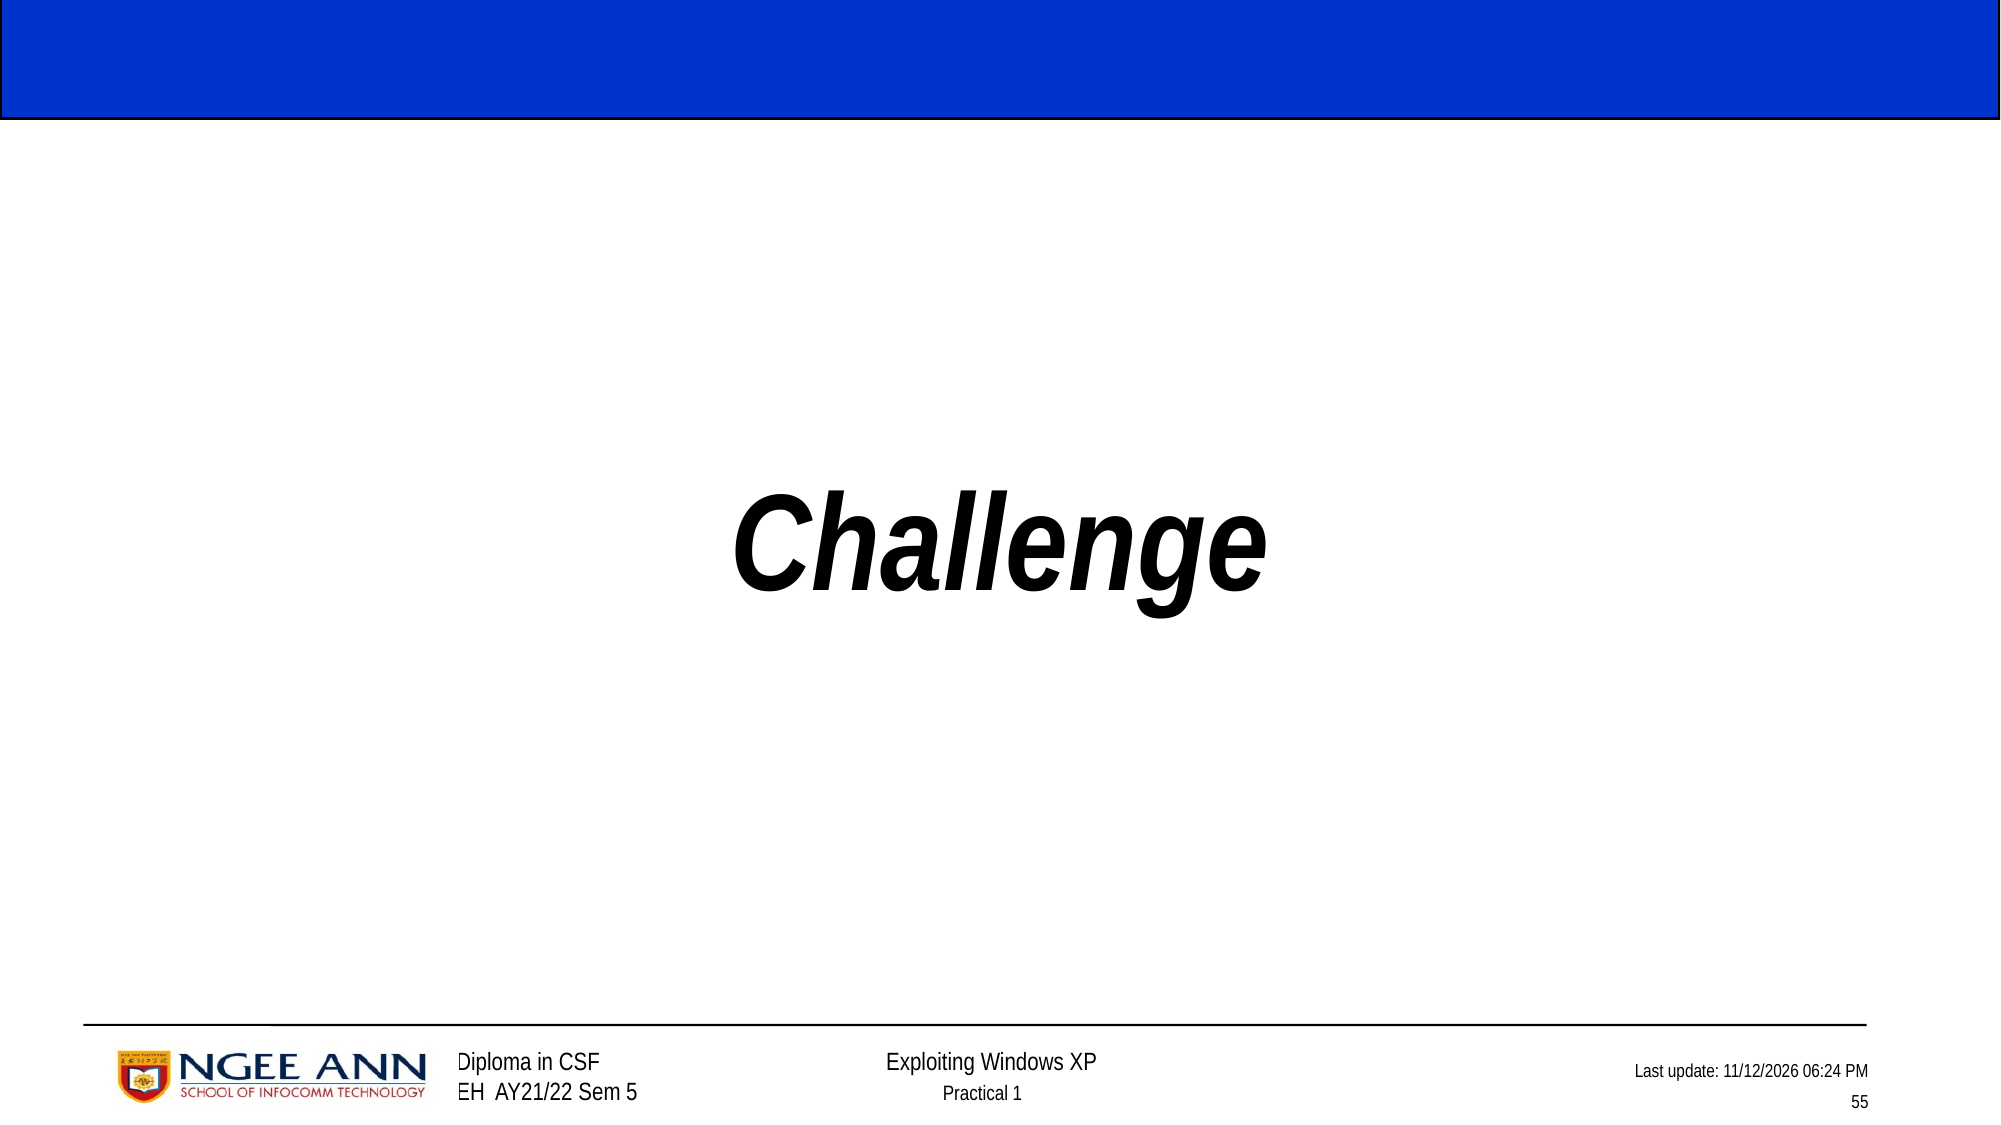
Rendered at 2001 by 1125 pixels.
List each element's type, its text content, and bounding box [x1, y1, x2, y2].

picture [83, 1028, 459, 1125]
list Challenge [362, 375, 1638, 625]
